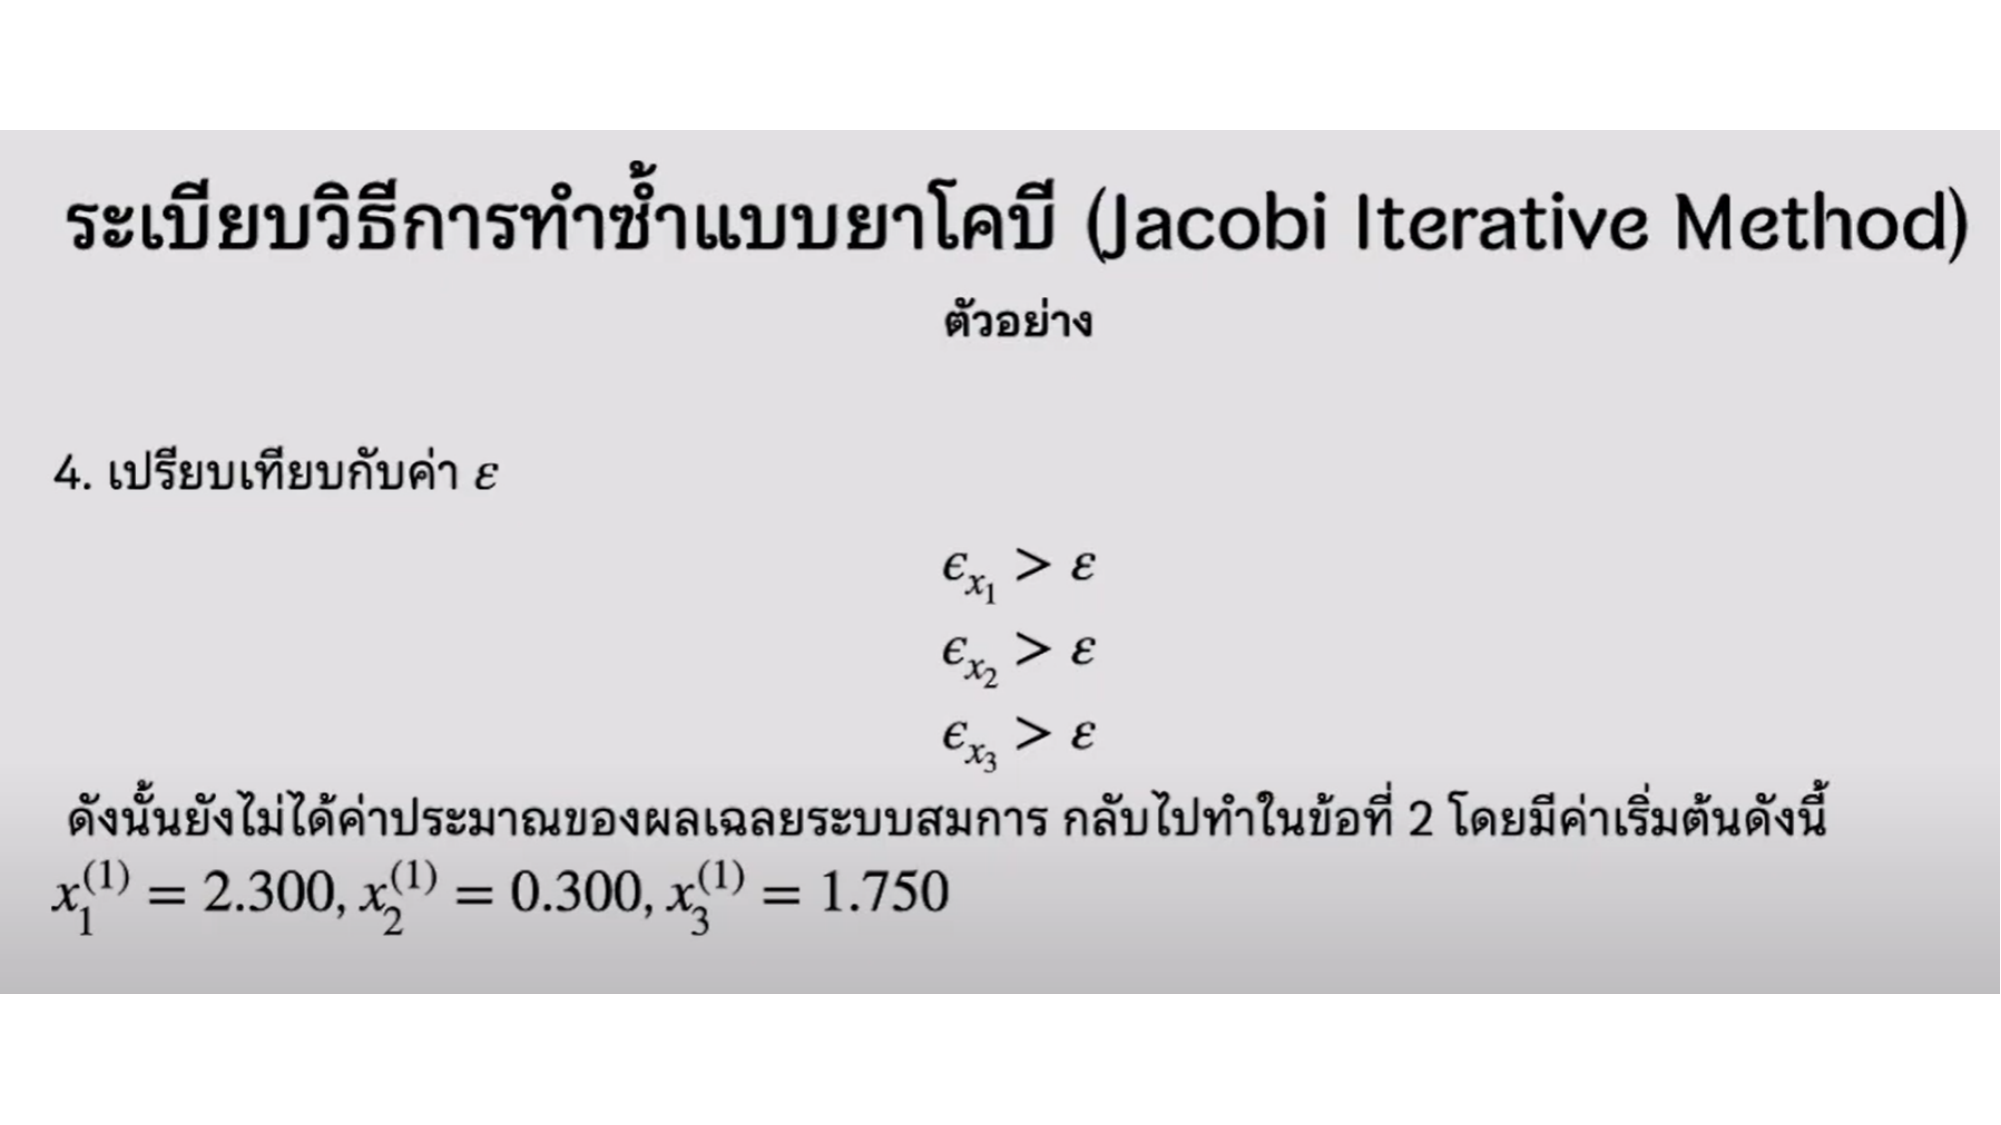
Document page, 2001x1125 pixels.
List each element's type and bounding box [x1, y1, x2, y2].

picture [0, 130, 2000, 994]
